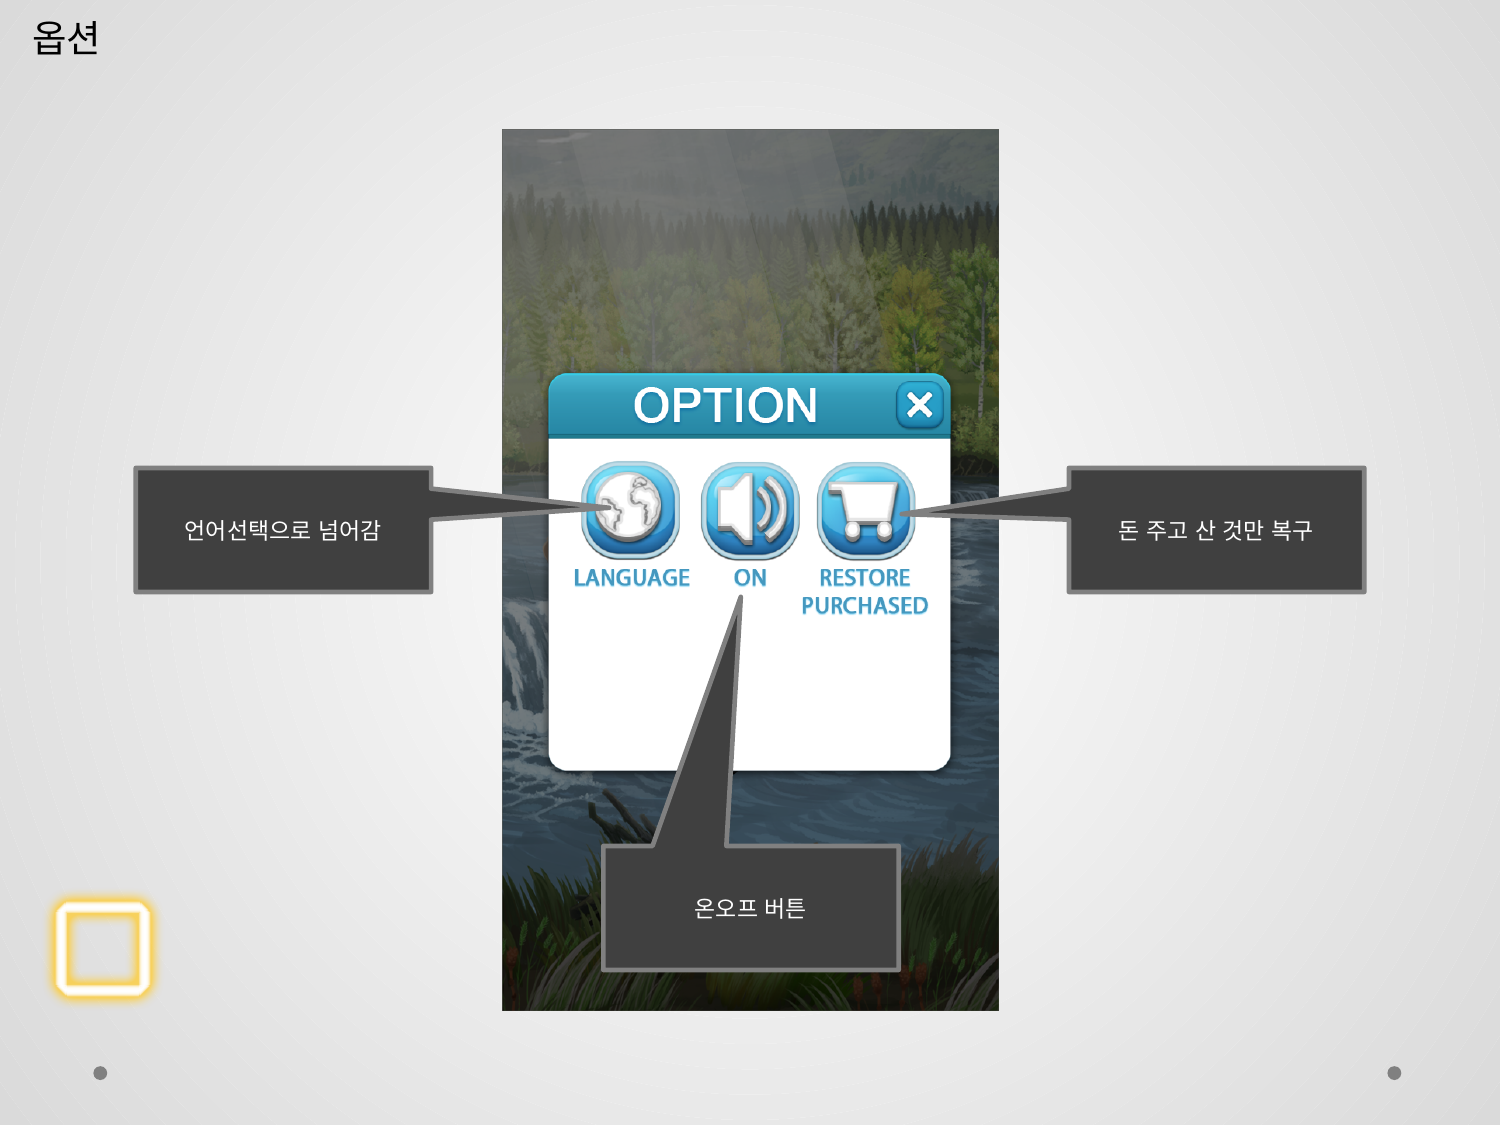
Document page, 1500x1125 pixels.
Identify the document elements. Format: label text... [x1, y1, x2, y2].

text_box 옵션 [17, 7, 1069, 67]
picture [502, 129, 1000, 1011]
text_box 돈 주고 산 것만 복구 [1004, 465, 1367, 595]
text_box 언어선택으로 넘어감 [133, 465, 497, 595]
picture [41, 887, 166, 1011]
